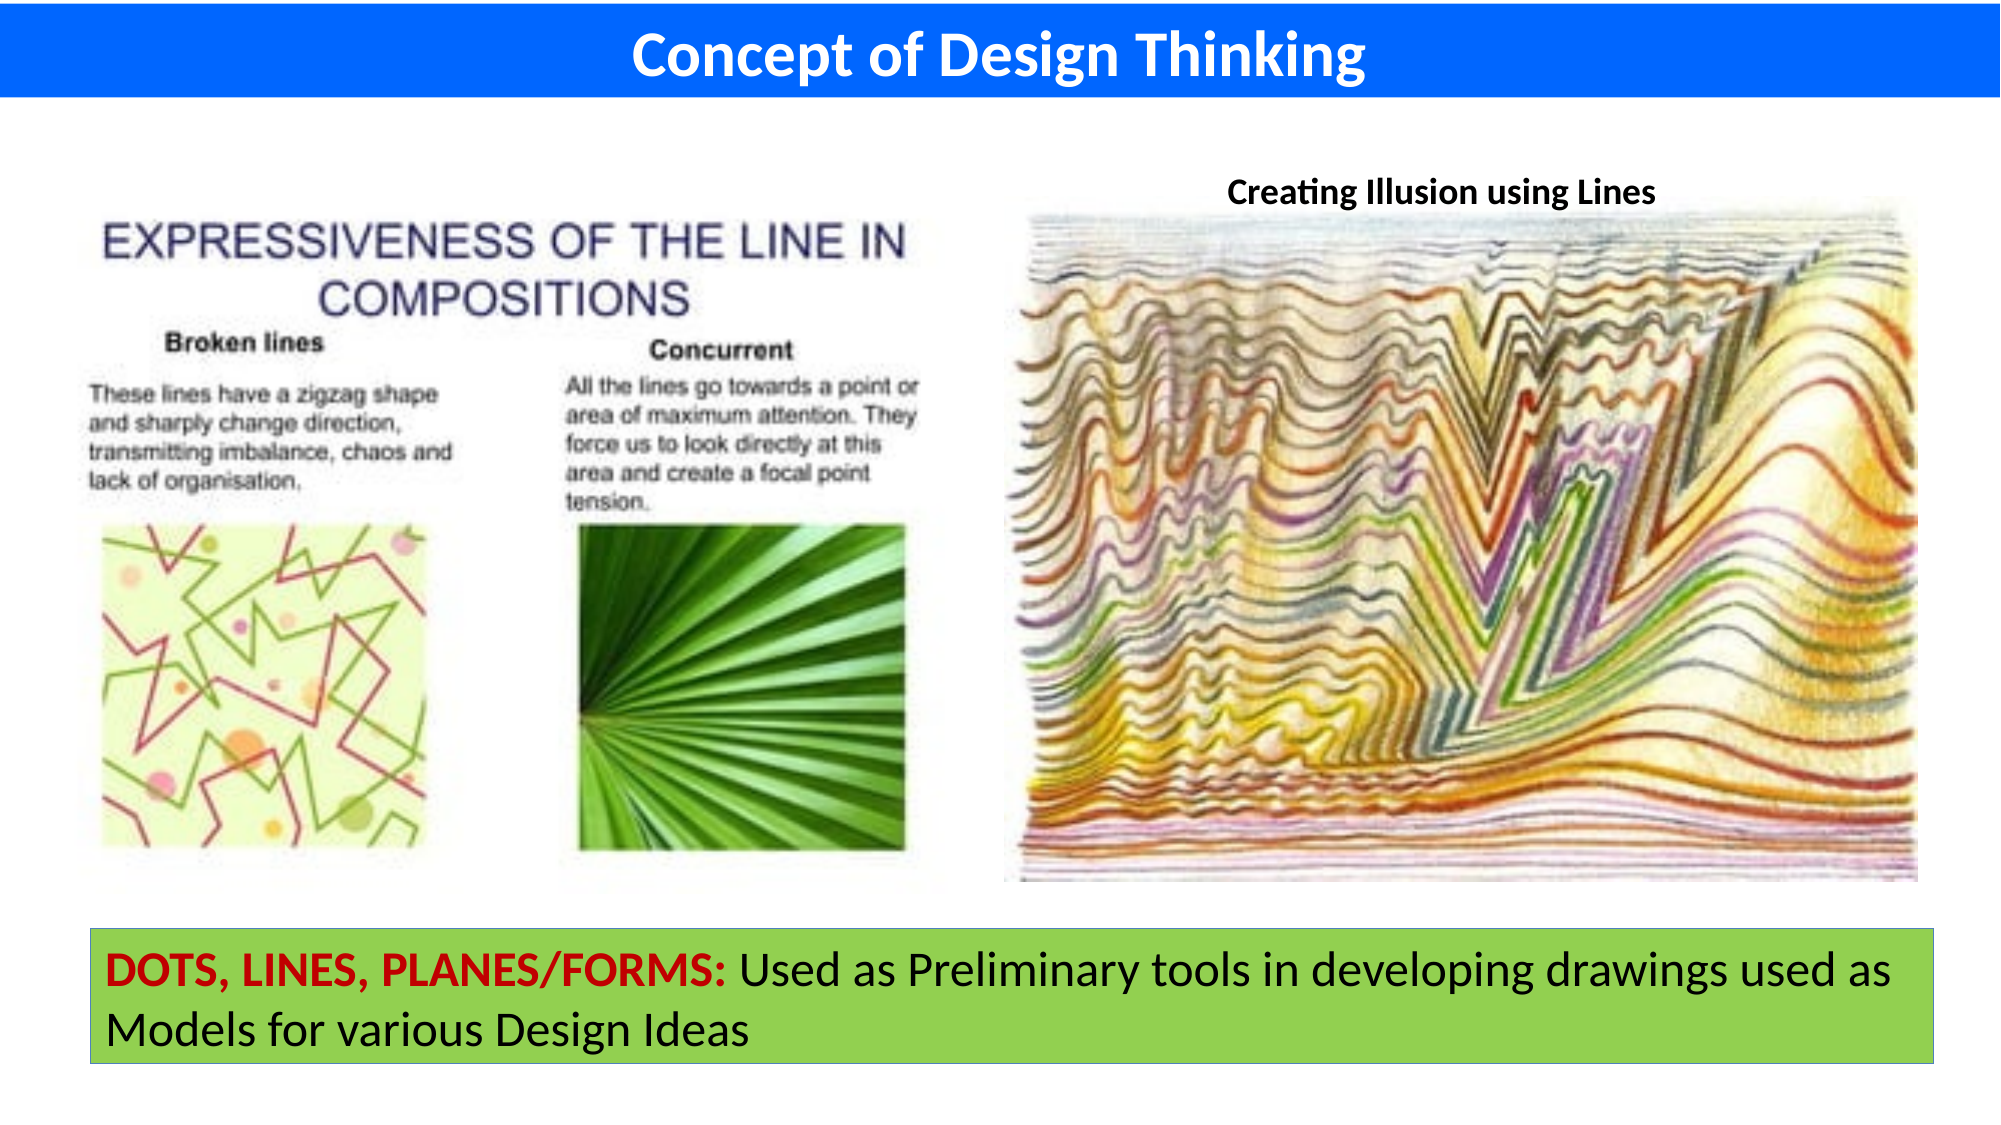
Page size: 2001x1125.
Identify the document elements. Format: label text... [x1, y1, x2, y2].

text_box DOTS, LINES, PLANES/FORMS: Used as Preliminary tools in developing drawings used as Models for various Design Ideas [90, 928, 1934, 1064]
title Concept of Design Thinking [0, 3, 2000, 98]
picture [31, 172, 993, 894]
text_box Creating Illusion using Lines [1212, 159, 1756, 194]
picture [1003, 196, 1918, 882]
